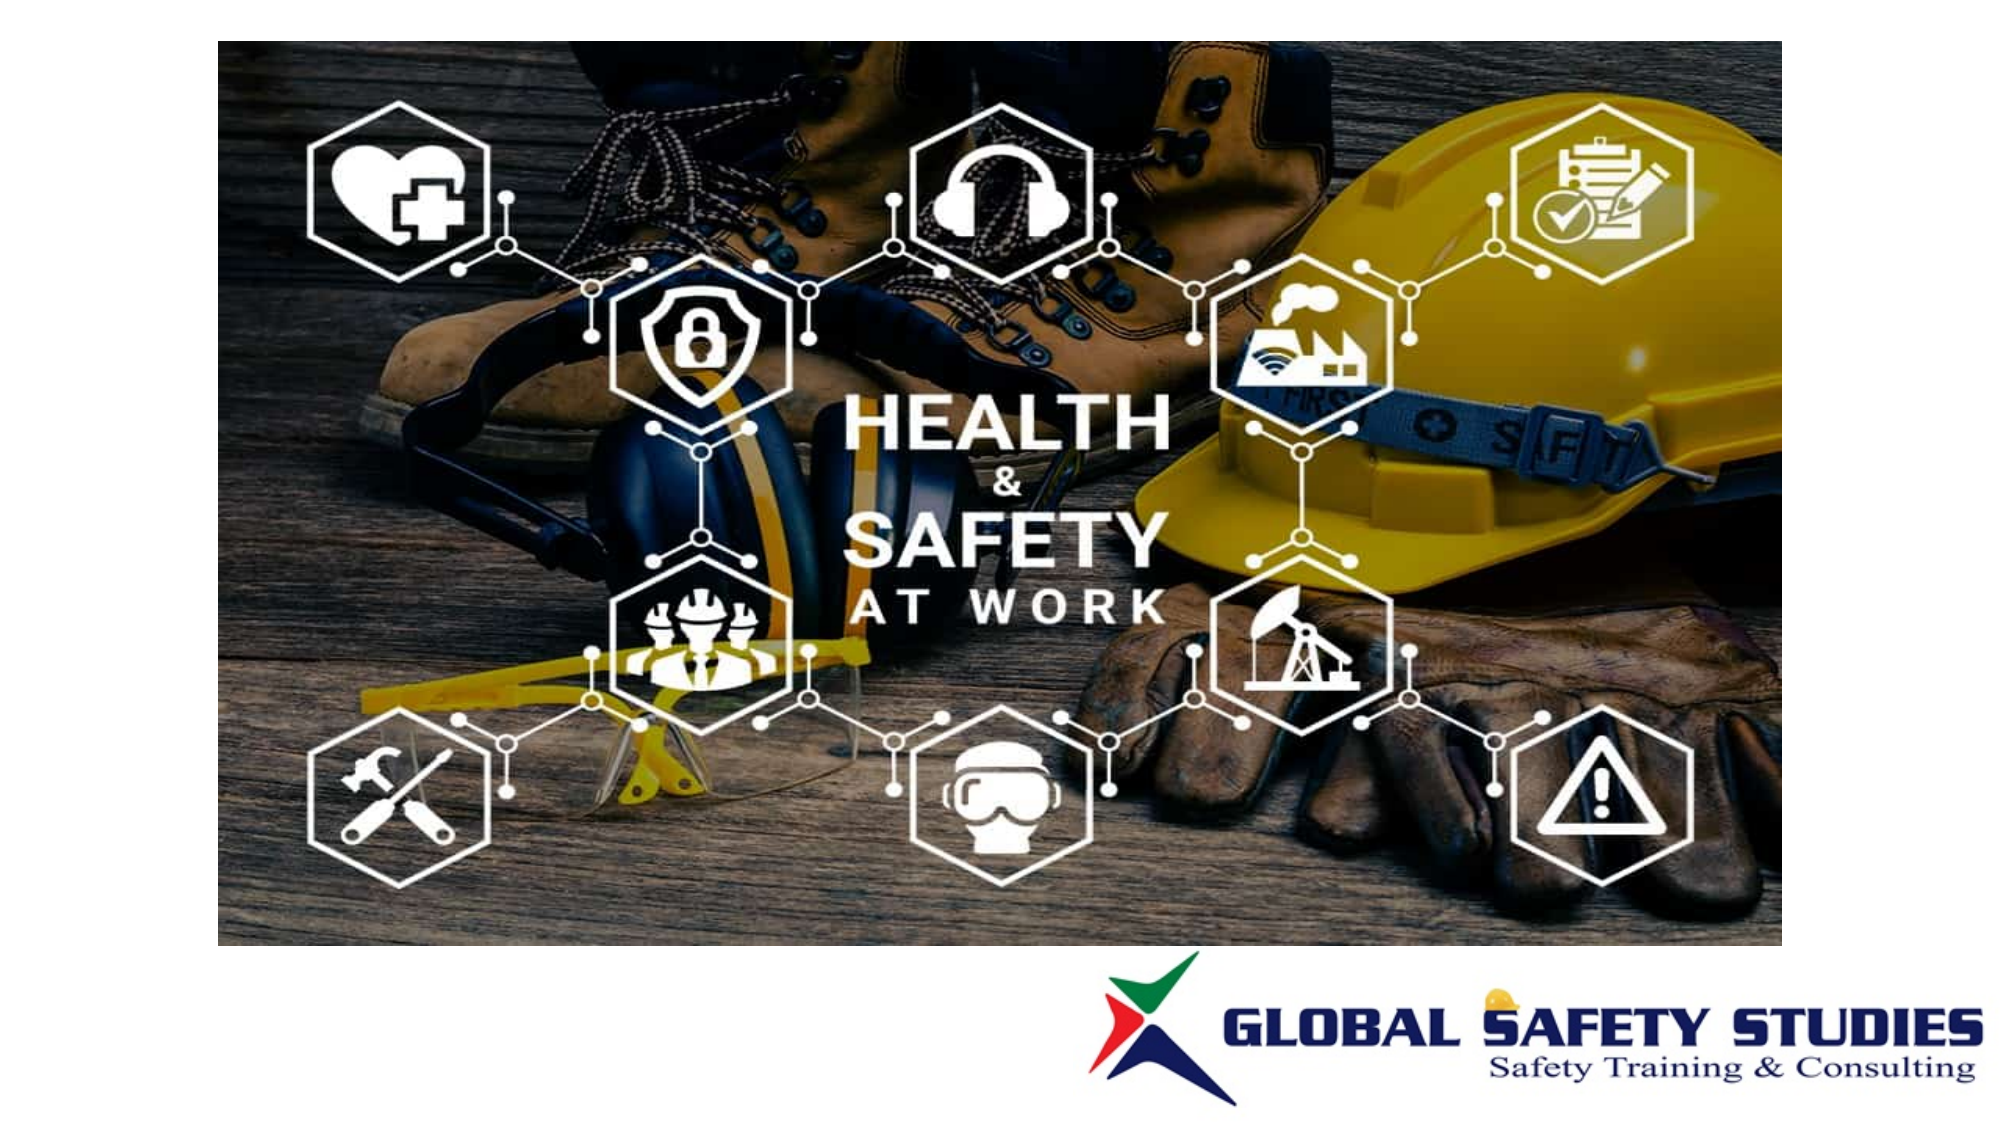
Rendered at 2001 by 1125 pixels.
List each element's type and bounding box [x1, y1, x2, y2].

picture [218, 41, 2000, 1125]
